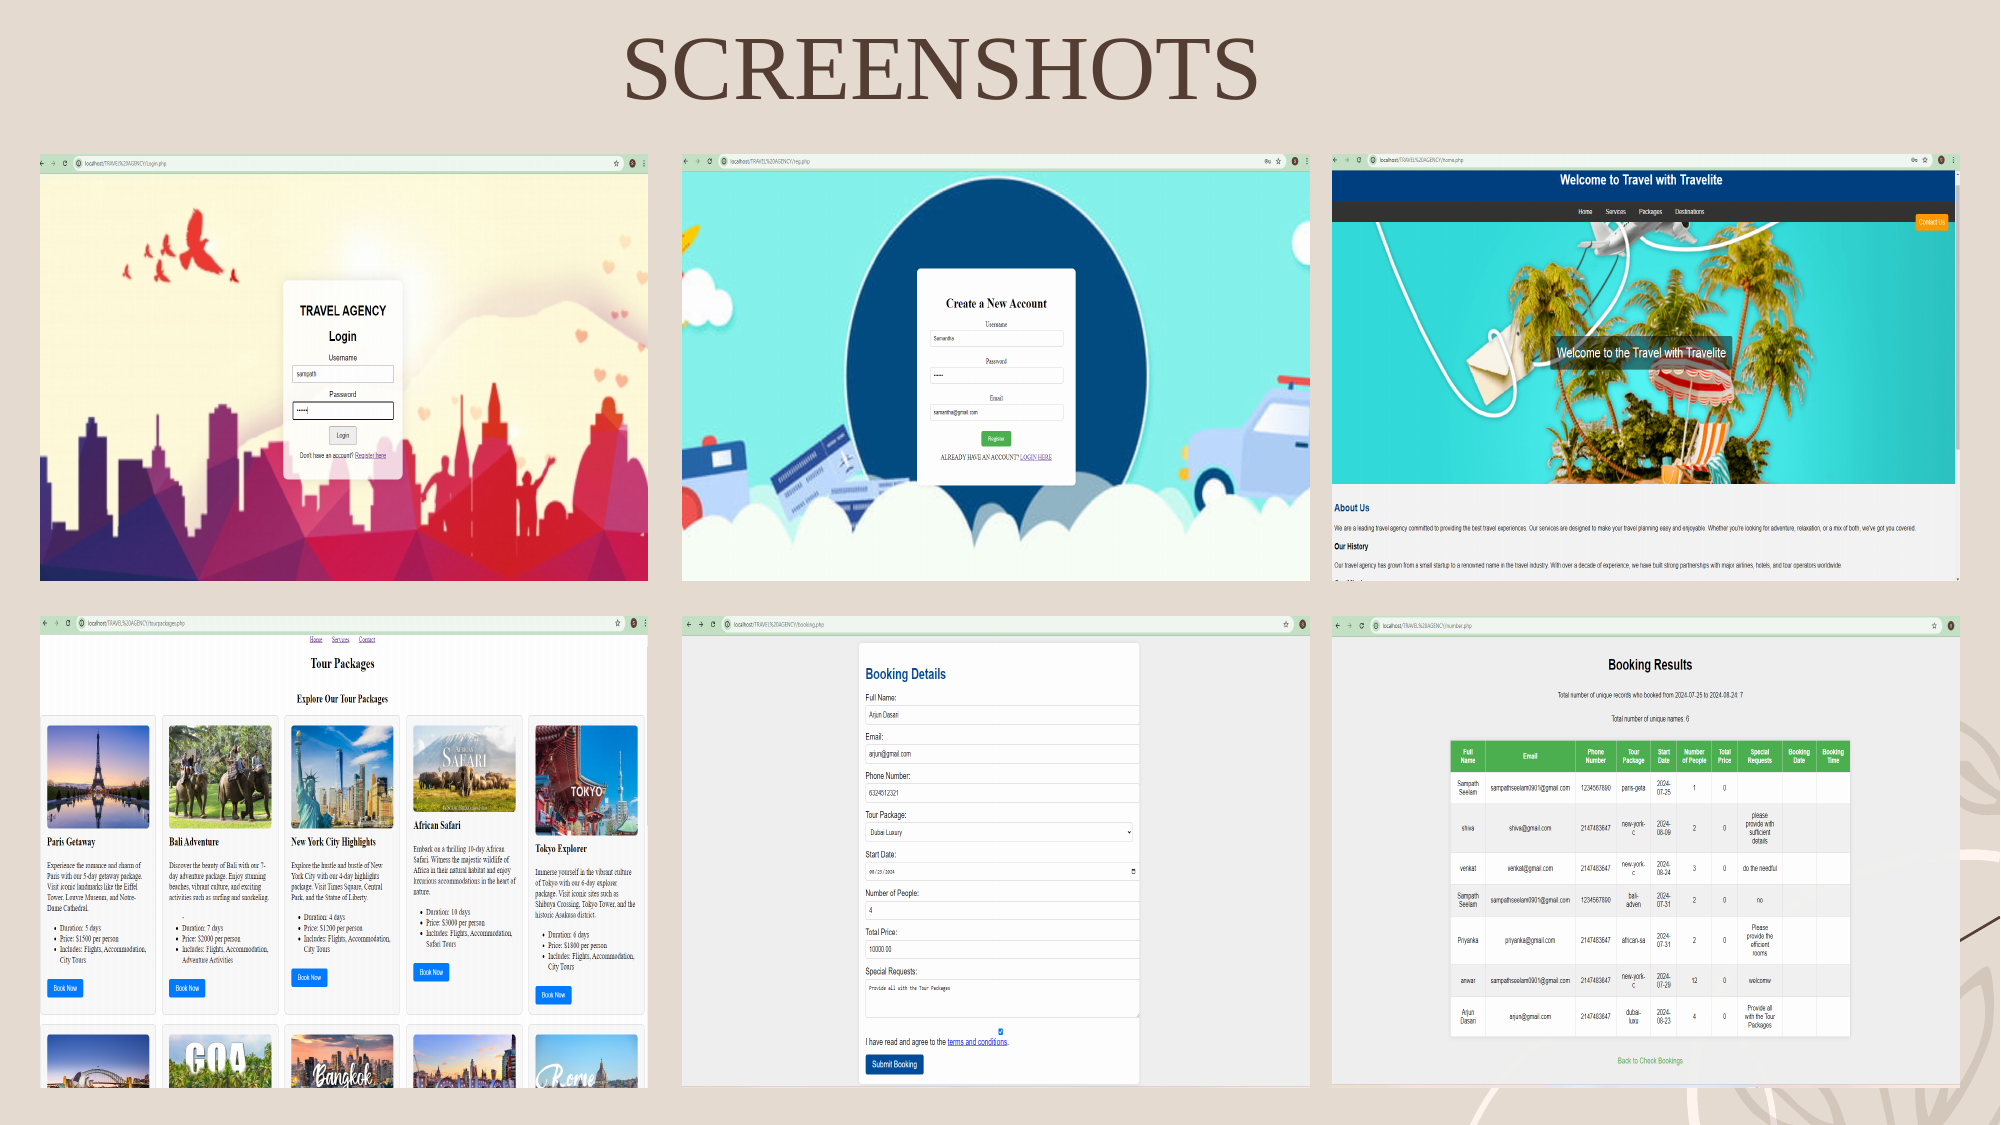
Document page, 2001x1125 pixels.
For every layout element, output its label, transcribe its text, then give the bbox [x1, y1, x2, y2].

picture [40, 616, 648, 1088]
picture [682, 154, 1310, 581]
picture [1332, 616, 1960, 1088]
picture [1332, 154, 1960, 581]
picture [682, 616, 1310, 1088]
text_box SCREENSHOTS [146, 12, 1846, 131]
picture [40, 154, 648, 581]
